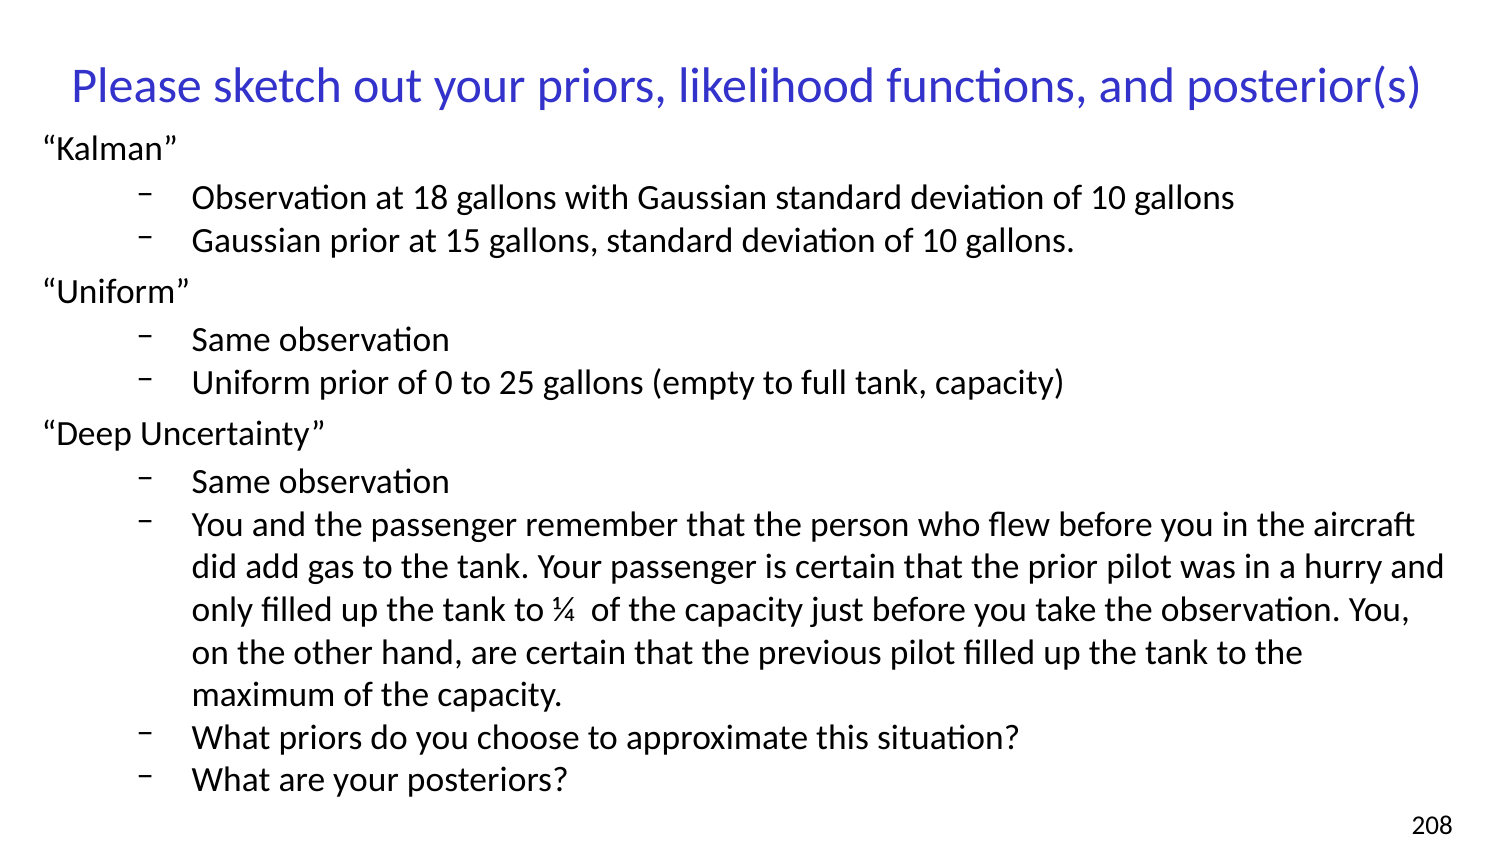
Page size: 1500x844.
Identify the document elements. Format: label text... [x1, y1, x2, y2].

slide_number ‹#› [1372, 802, 1492, 827]
title Please sketch out your priors, likelihood functions, and posterior(s) [0, 36, 1500, 129]
list “Kalman” Observation at 18 gallons with Gaussian standard deviation of 10 gallons Gaussian prior at 15 gallons, standard deviation of 10 gallons. “Uniform” Same observation Uniform prior of 0 to 25 gallons (empty to full tank, capacity) “Deep Uncertainty” Same observation You and the passenger remember that the person who flew before you in the aircraft did add gas to the tank. Your passenger is certain that the prior pilot was in a hurry and only filled up the tank to ¼ of the capacity just before you take the observation. You, on the other hand, are certain that the previous pilot filled up the tank to the maximum of the capacity. What priors do you choose to approximate this situation? What are your posteriors? [36, 120, 1464, 640]
